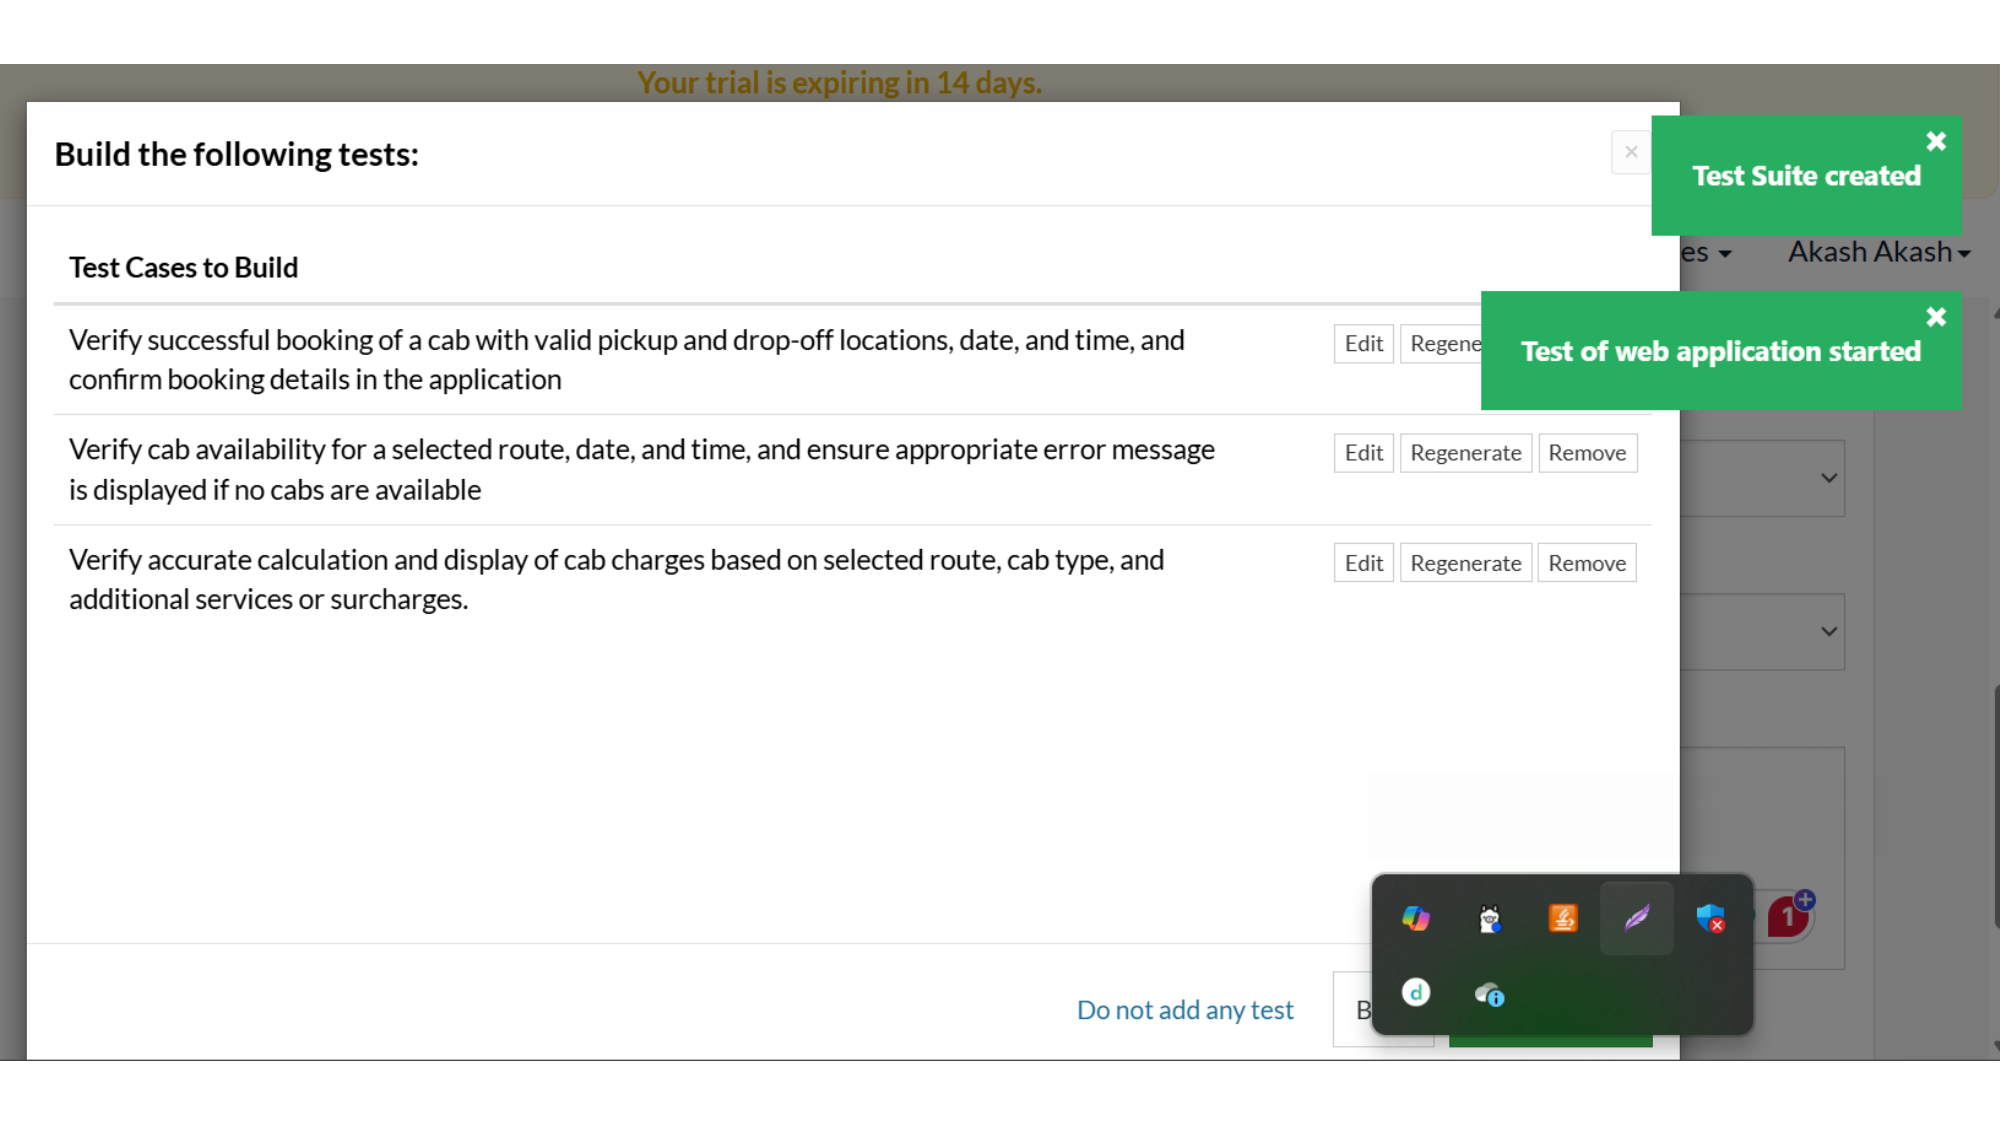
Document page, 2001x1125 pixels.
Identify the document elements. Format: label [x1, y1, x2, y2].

picture [0, 64, 2000, 1061]
